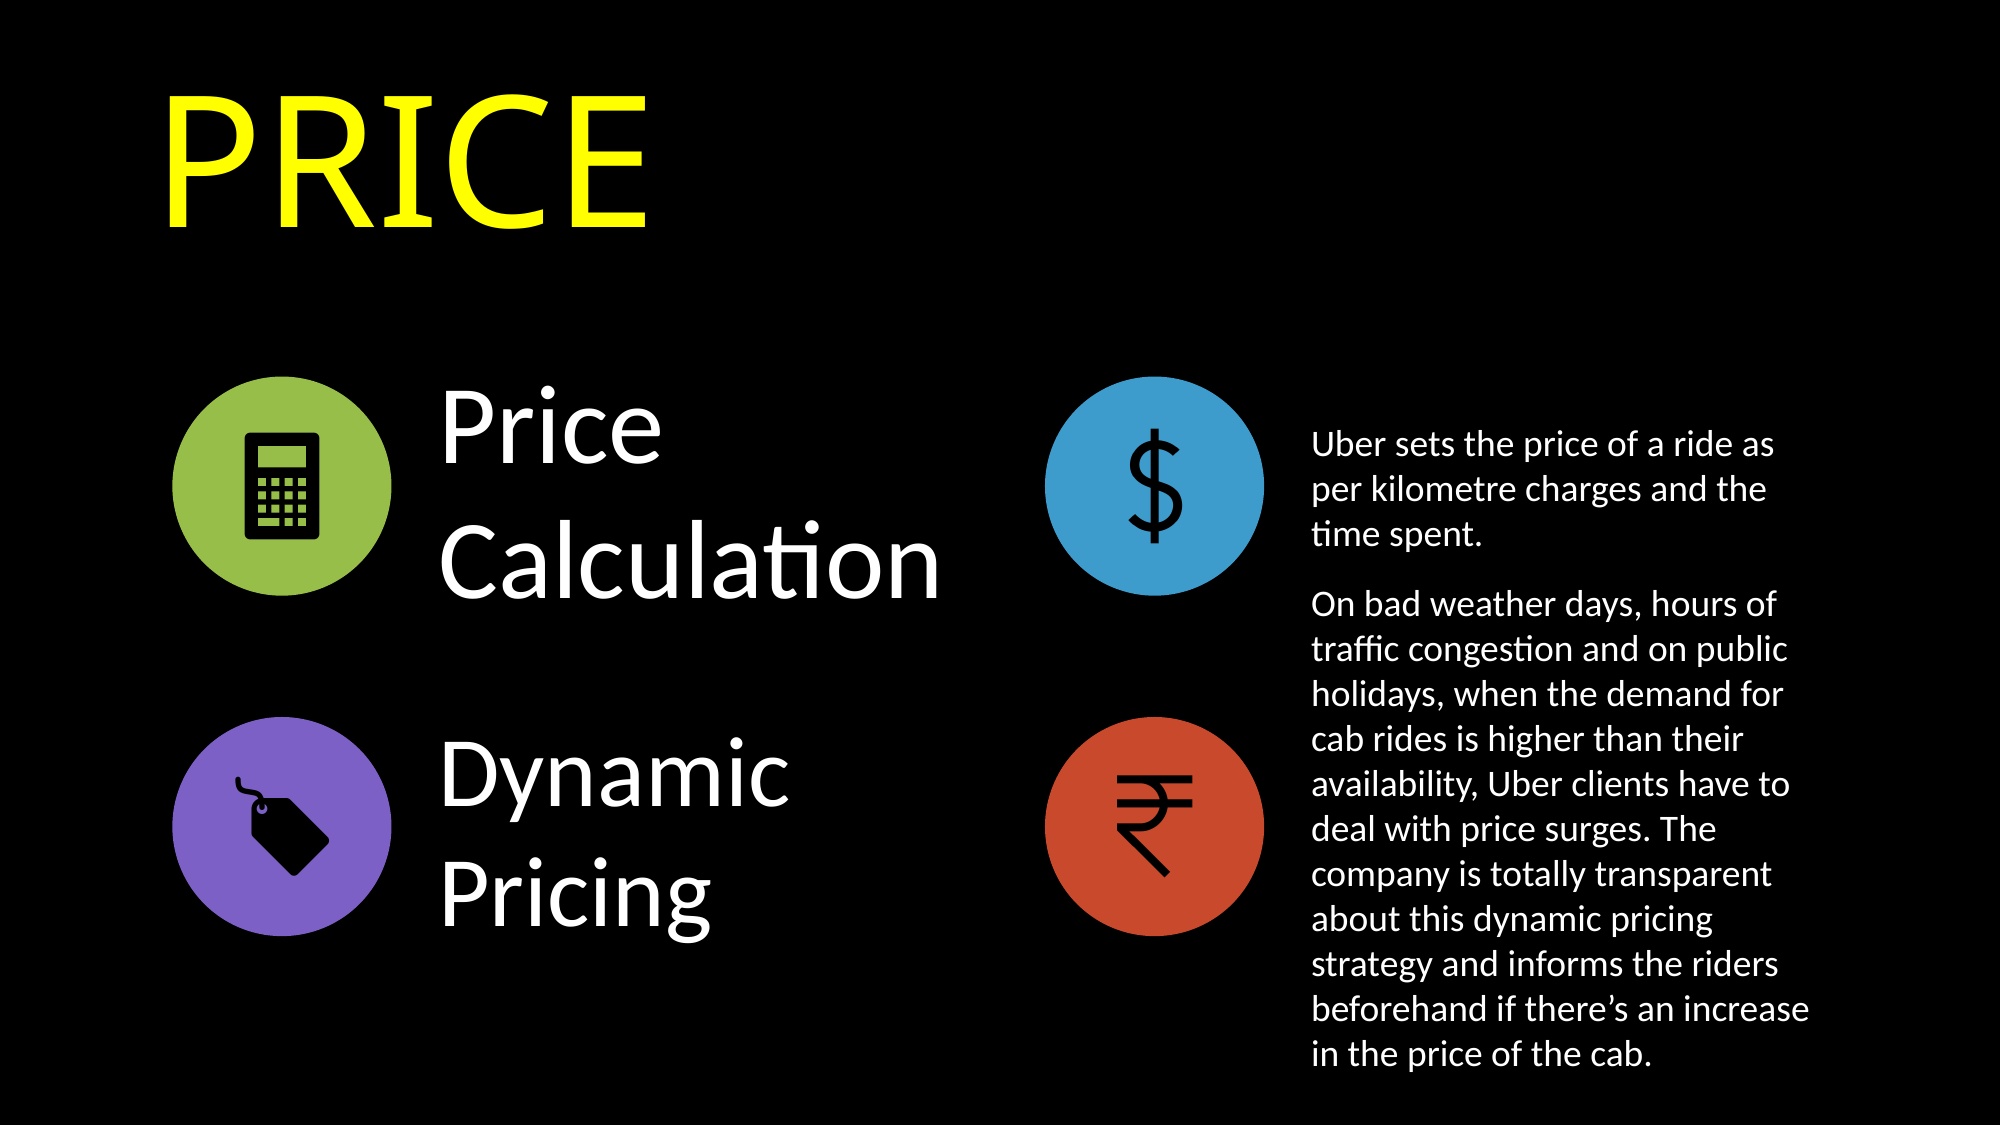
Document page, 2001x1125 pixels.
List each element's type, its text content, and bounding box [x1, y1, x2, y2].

title PRICE [137, 59, 1863, 278]
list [137, 299, 1863, 1014]
